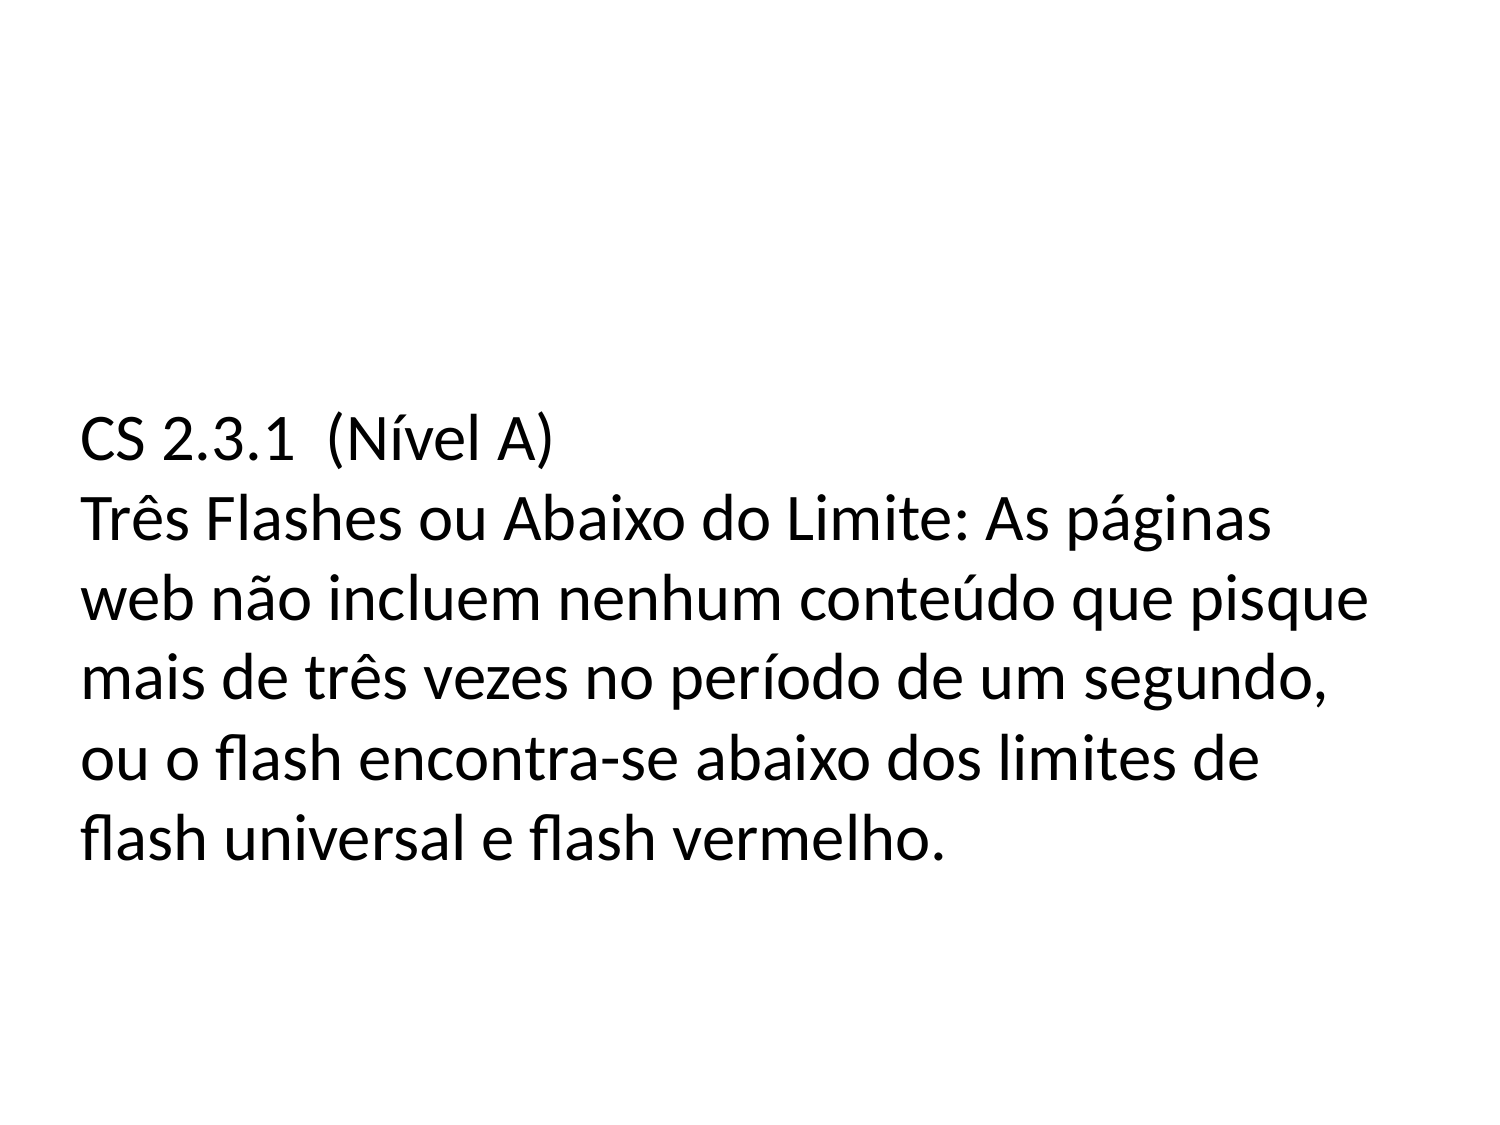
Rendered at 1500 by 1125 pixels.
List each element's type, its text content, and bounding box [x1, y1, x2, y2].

title CS 2.3.1 (Nível A) Três Flashes ou Abaixo do Limite: As páginas web não incluem nenhum conteúdo que pisque mais de três vezes no período de um segundo, ou o flash encontra-se abaixo dos limites de flash universal e flash vermelho. [64, 196, 1415, 1071]
